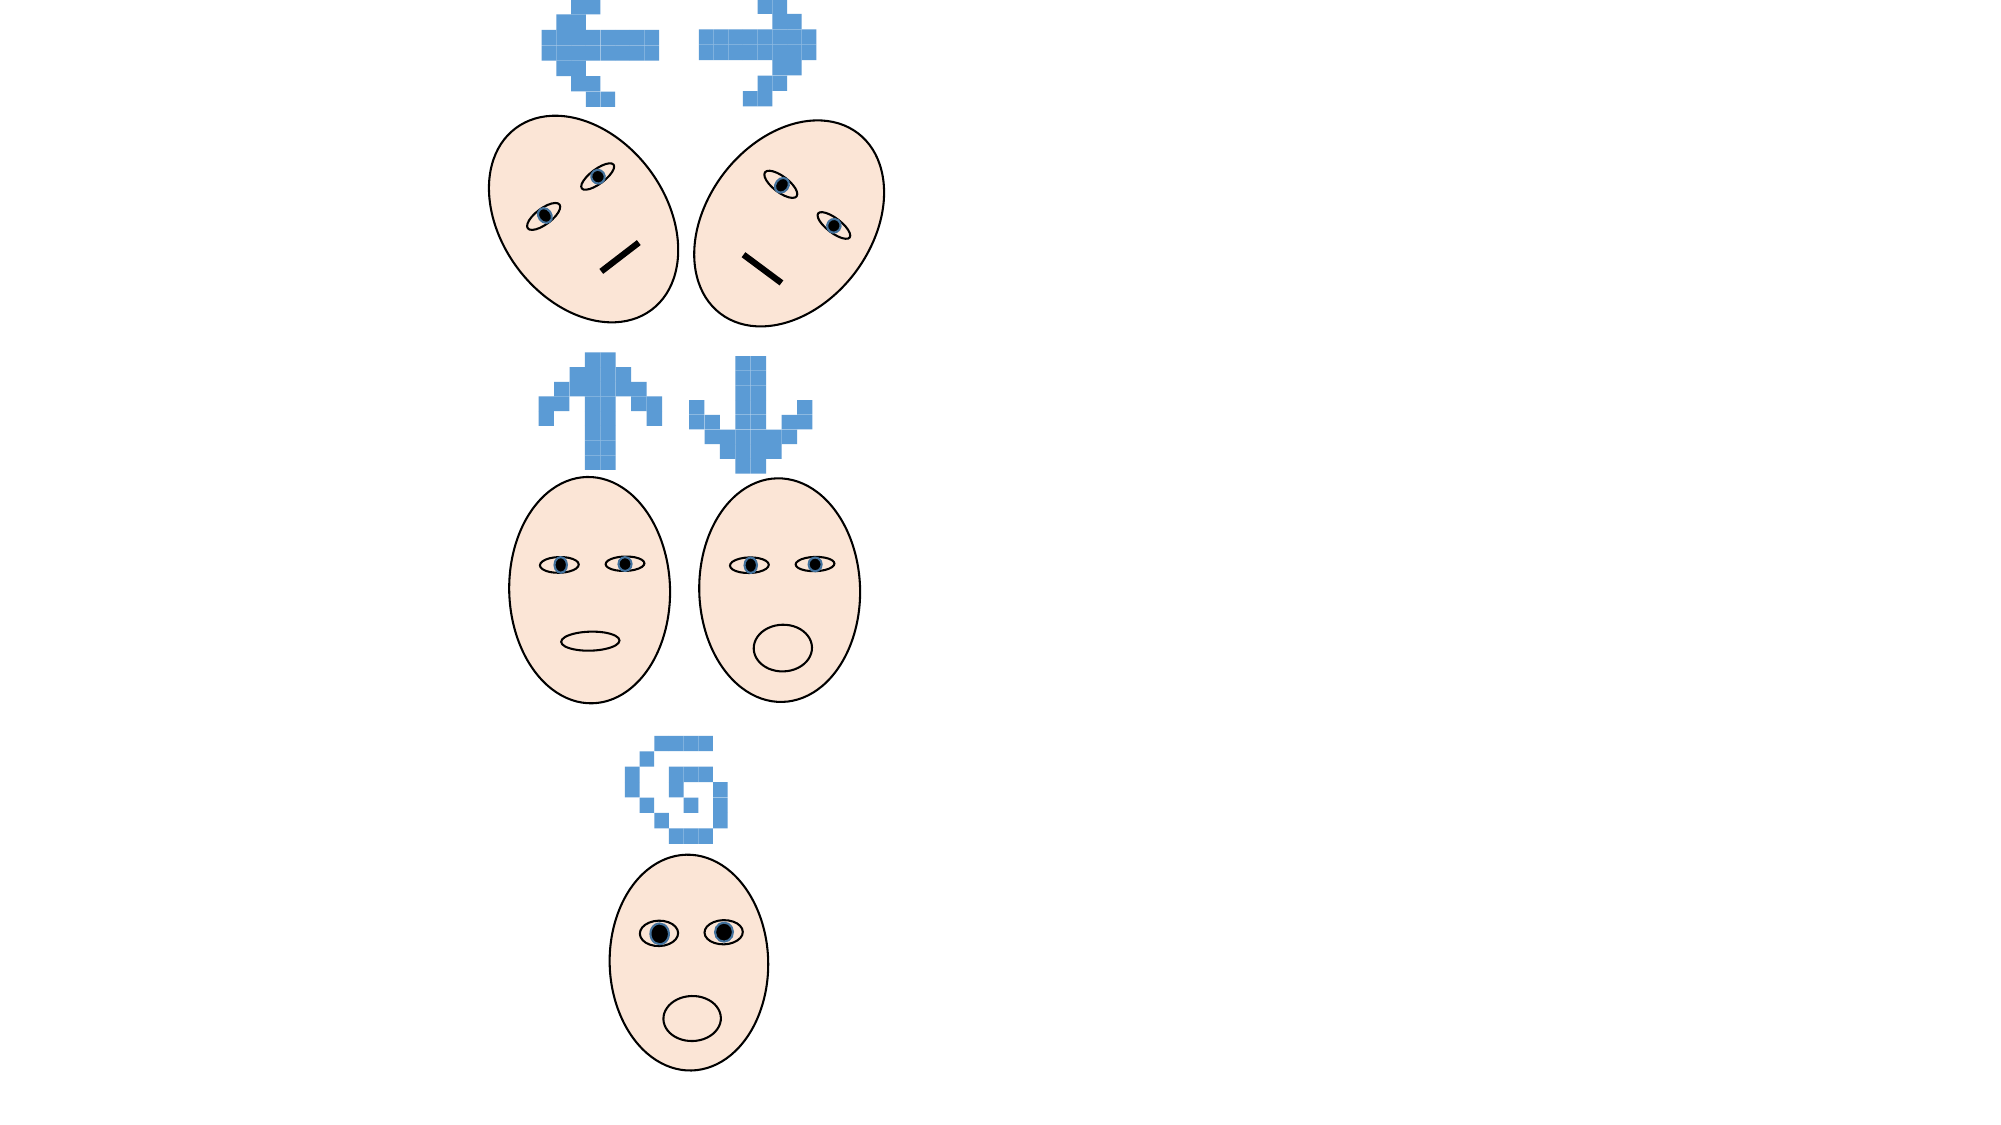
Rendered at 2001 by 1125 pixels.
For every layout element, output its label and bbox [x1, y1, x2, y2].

text_box [501, 0, 872, 1071]
